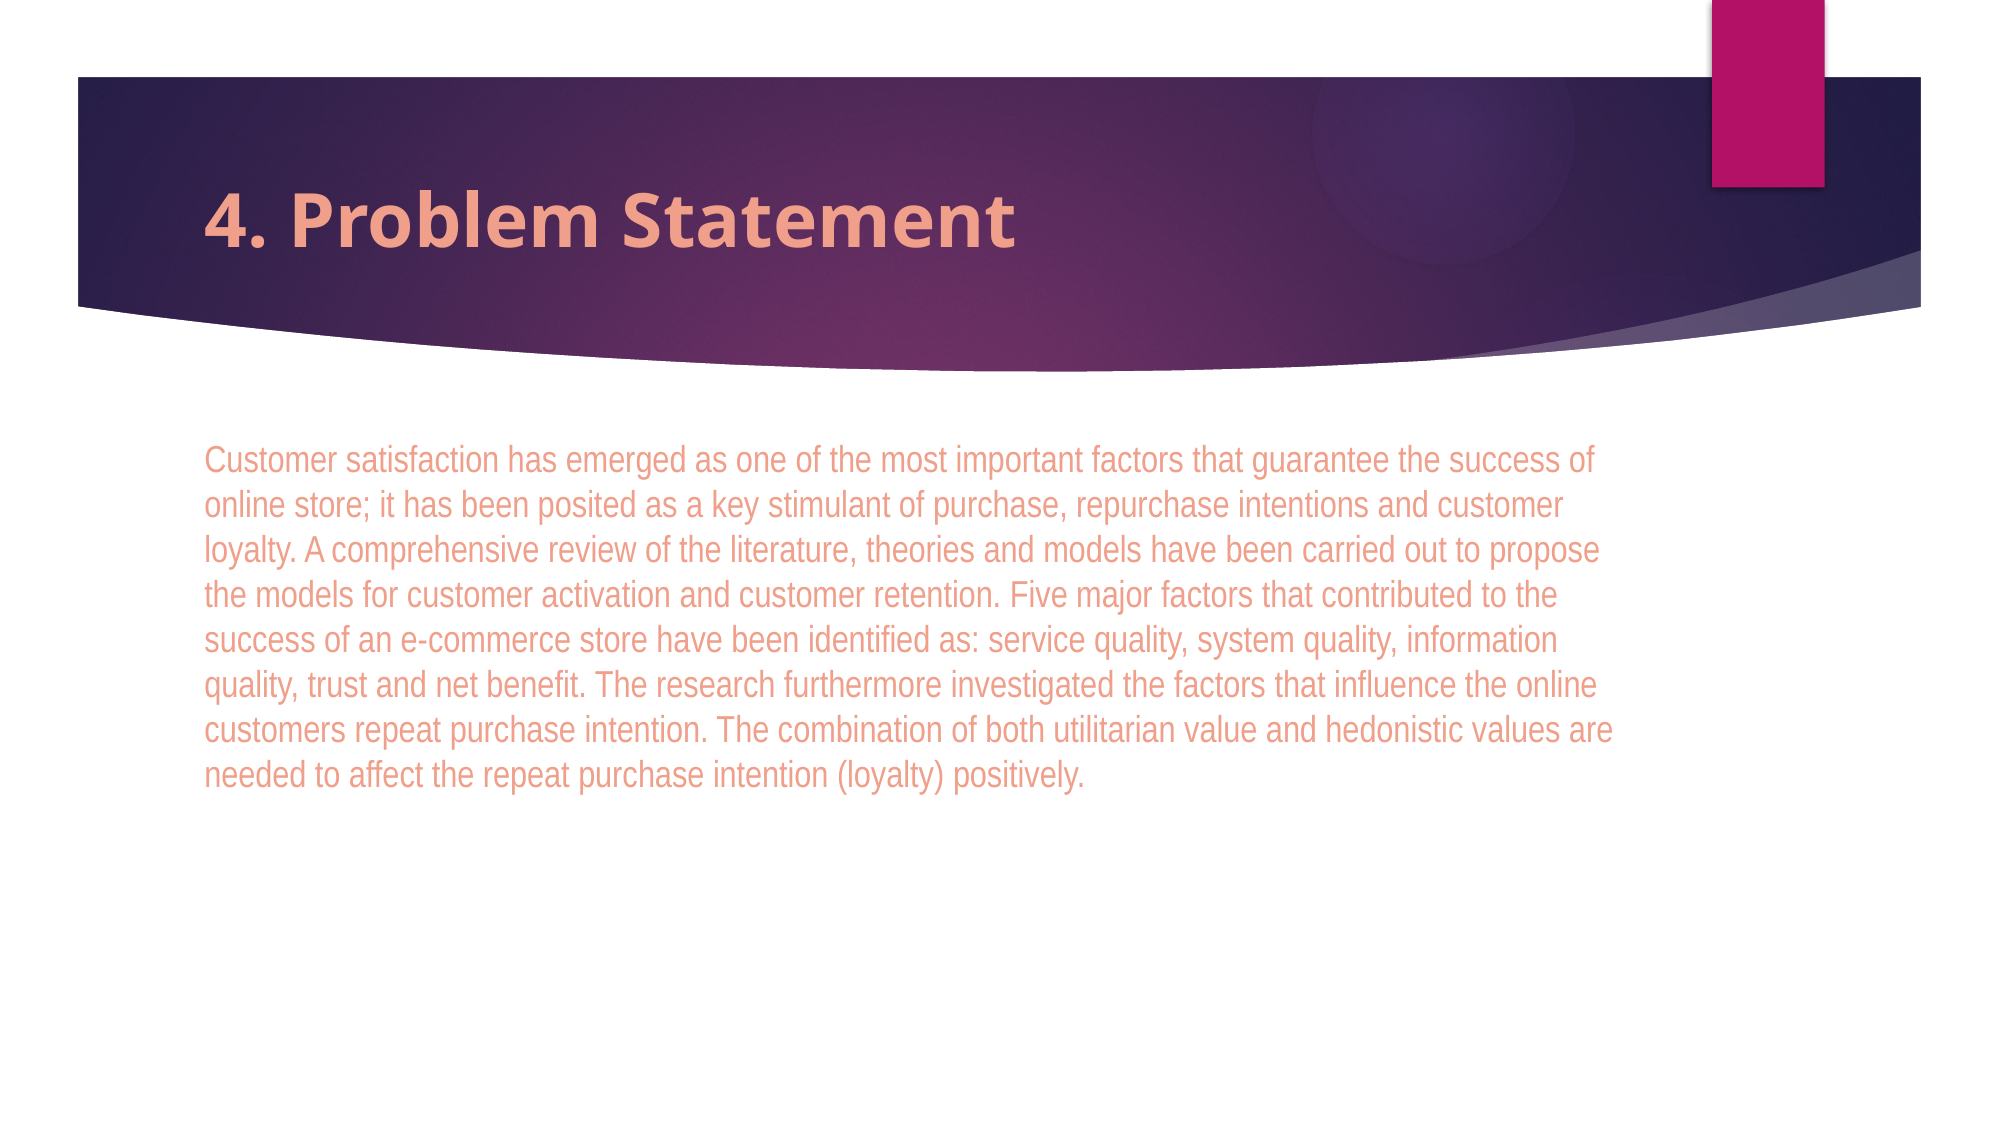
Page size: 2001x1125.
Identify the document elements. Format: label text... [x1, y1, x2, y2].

list Customer satisfaction has emerged as one of the most important factors that guarantee the success of online store; it has been posited as a key stimulant of purchase, repurchase intentions and customer loyalty. A comprehensive review of the literature, theories and models have been carried out to propose the models for customer activation and customer retention. Five major factors that contributed to the success of an e-commerce store have been identified as: service quality, system quality, information quality, trust and net benefit. The research furthermore investigated the factors that influence the online customers repeat purchase intention. The combination of both utilitarian value and hedonistic values are needed to affect the repeat purchase intention (loyalty) positively. [189, 427, 1638, 988]
title 4. Problem Statement [189, 159, 1627, 276]
